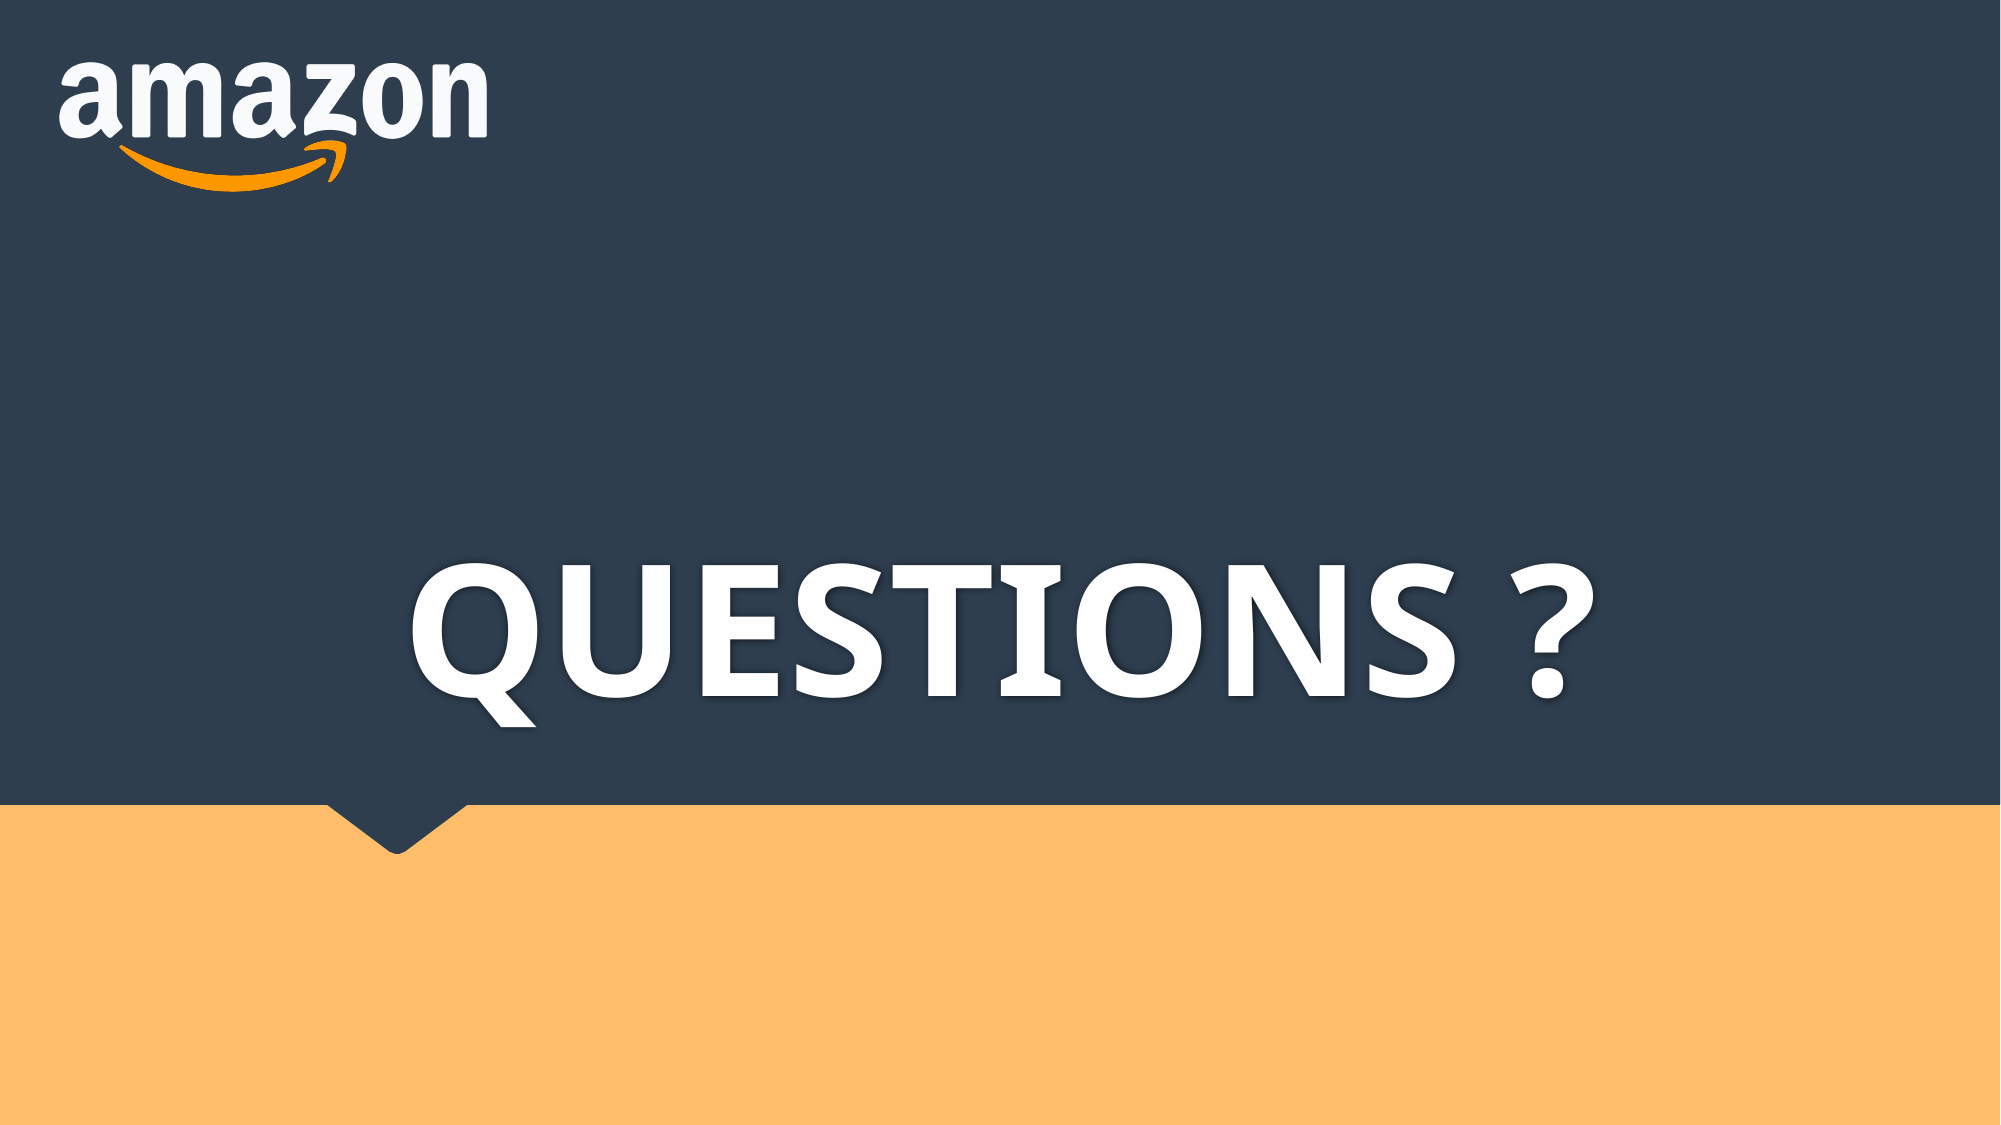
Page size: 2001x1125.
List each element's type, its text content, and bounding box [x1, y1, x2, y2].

picture [59, 62, 487, 192]
title QUESTIONS ? [132, 237, 1868, 741]
